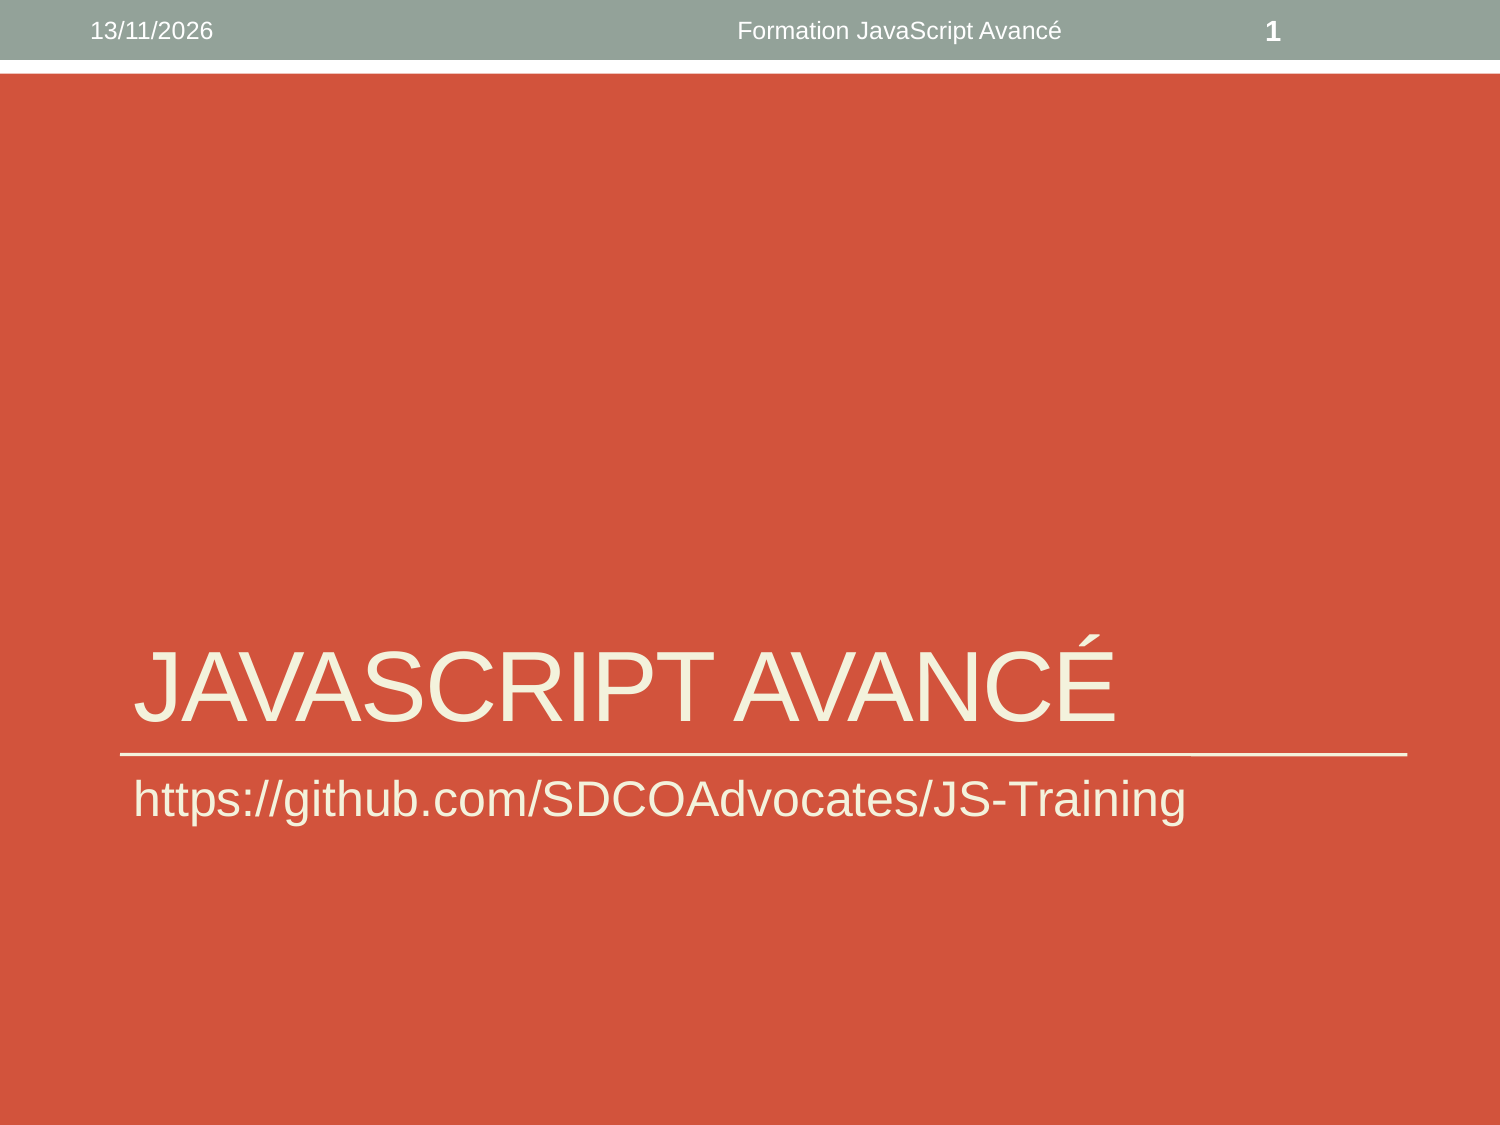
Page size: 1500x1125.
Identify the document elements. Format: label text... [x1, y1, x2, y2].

slide_number 1 [1250, 3, 1425, 57]
footer Formation JavaScript Avancé [562, 3, 1238, 57]
title Javascript Avancé [118, 387, 1394, 749]
list https://github.com/SDCOAdvocates/JS-Training [118, 758, 1394, 1006]
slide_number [75, 3, 550, 57]
